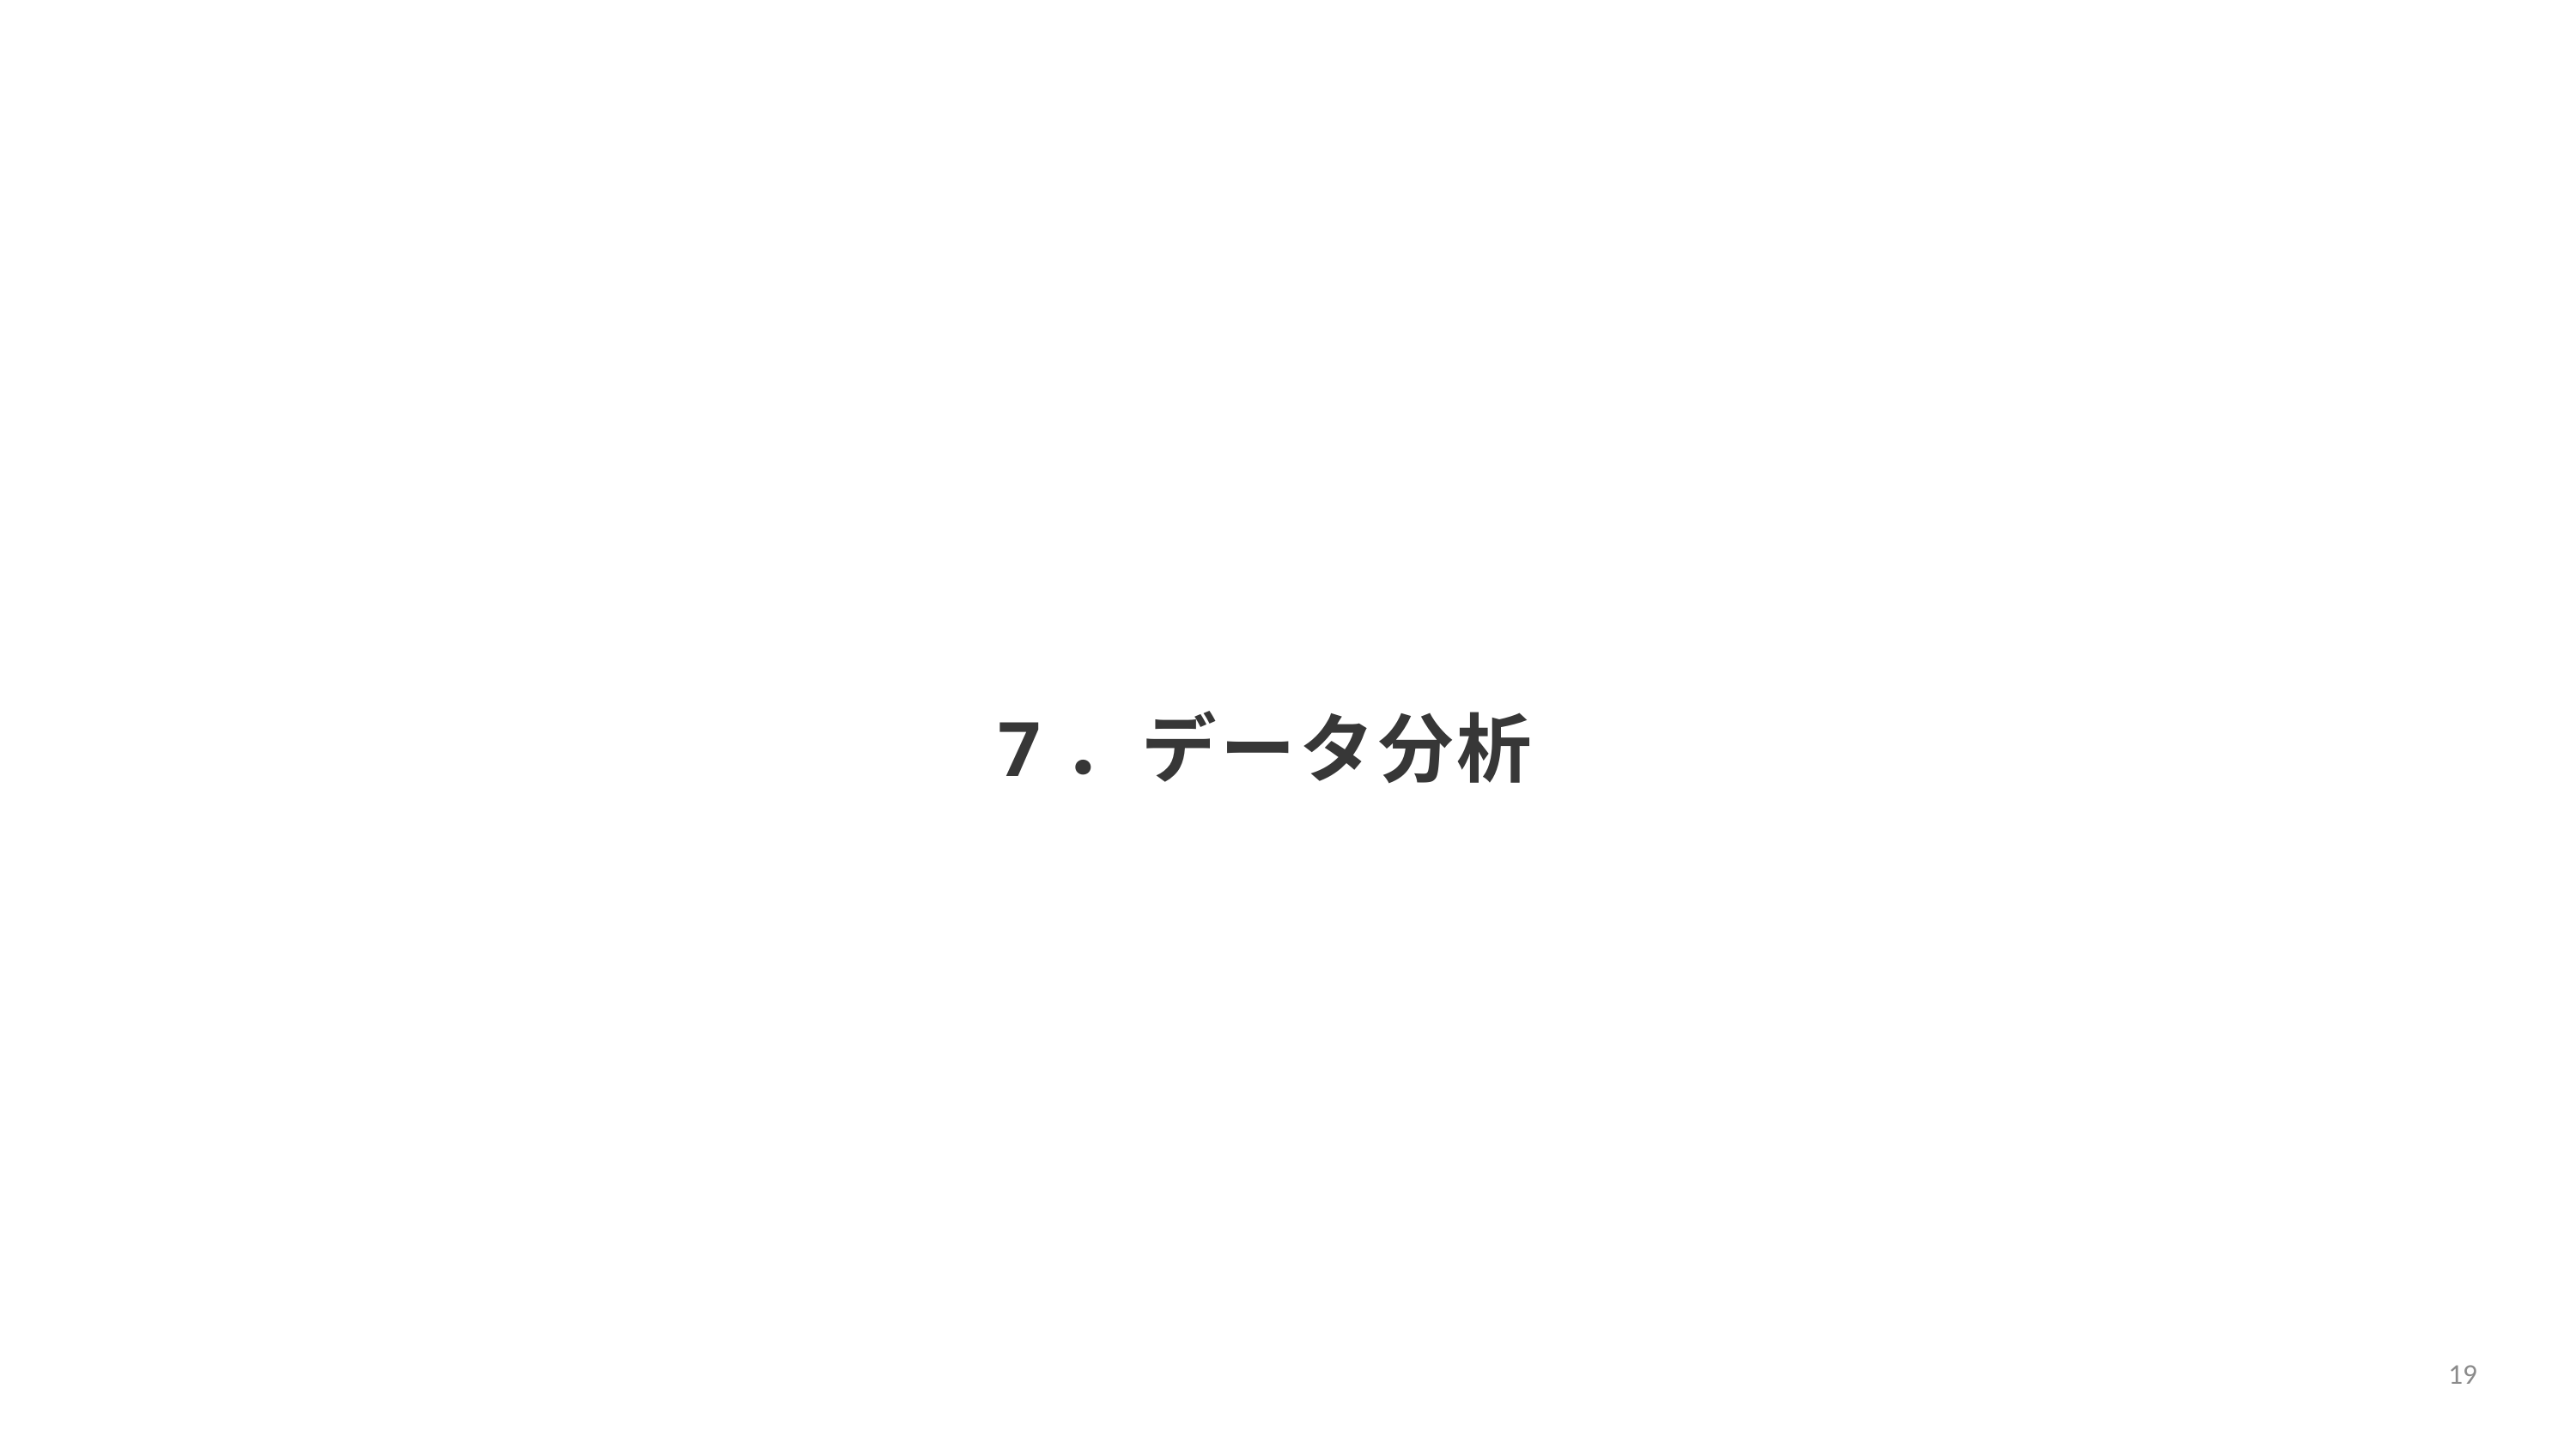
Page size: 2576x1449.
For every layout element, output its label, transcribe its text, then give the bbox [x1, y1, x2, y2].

text_box 7．データ分析 [998, 670, 1876, 791]
slide_number 19 [2190, 1346, 2490, 1398]
